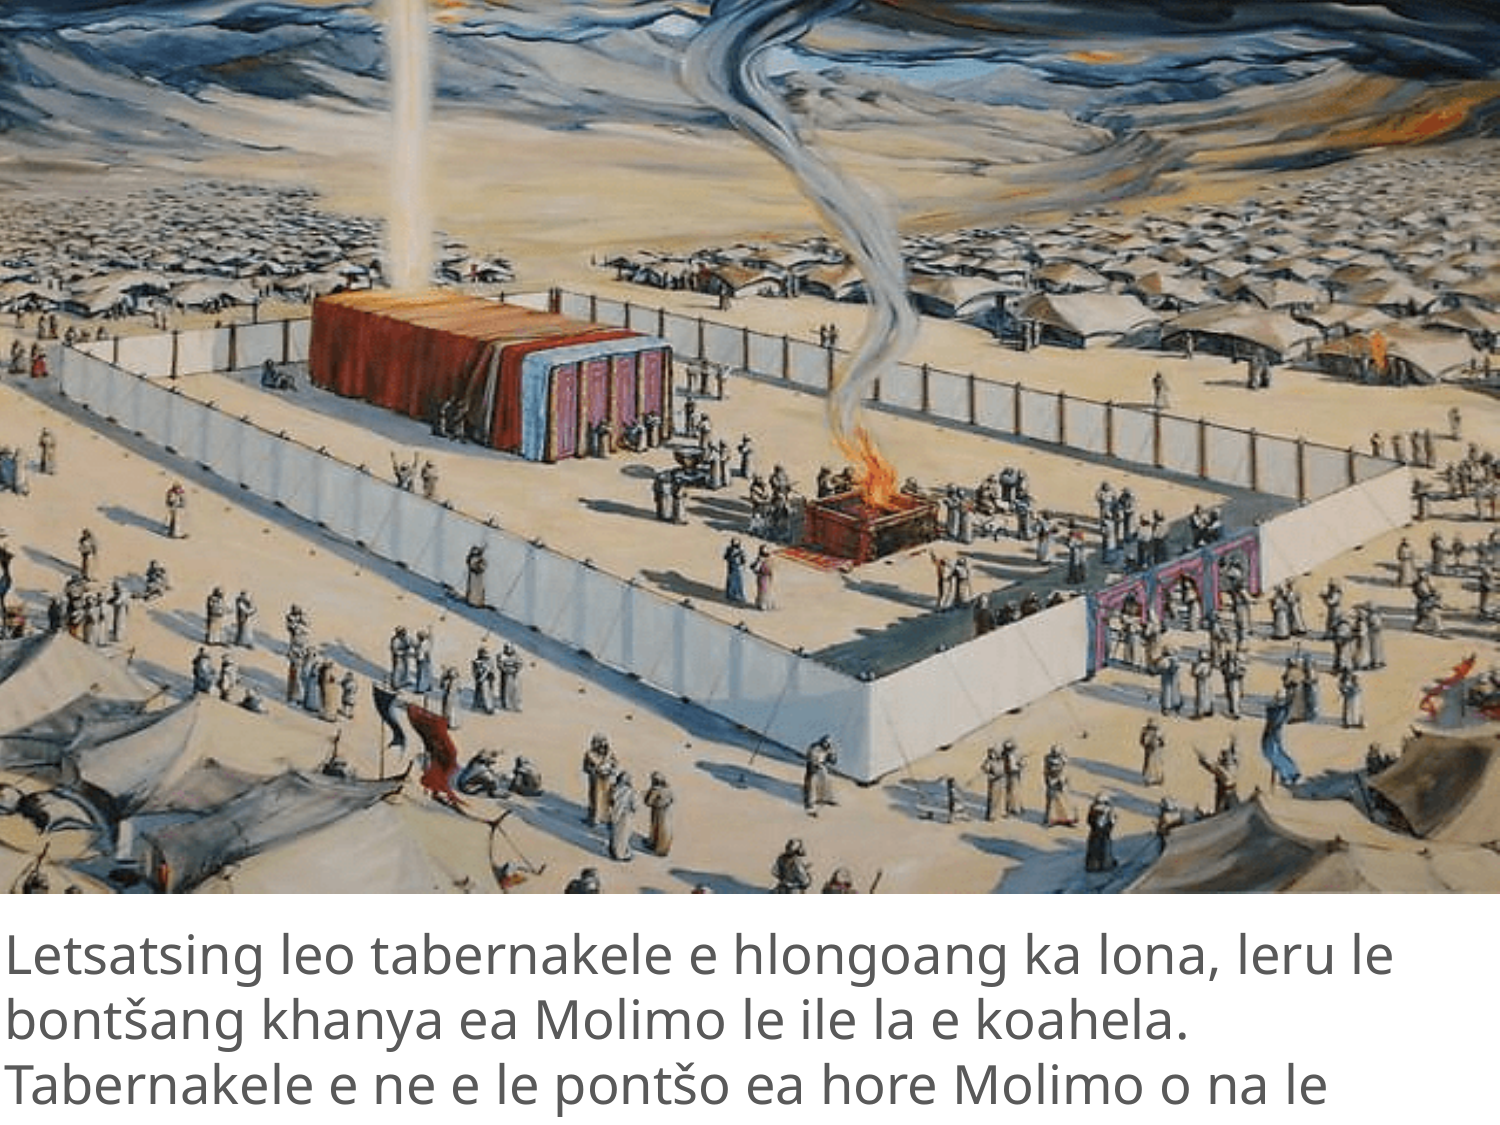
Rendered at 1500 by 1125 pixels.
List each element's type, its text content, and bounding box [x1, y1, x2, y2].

picture [0, 0, 1500, 894]
text_box Letsatsing leo tabernakele e hlongoang ka lona, leru le bontšang khanya ea Molimo le ile la e koahela. Tabernakele e ne e le pontšo ea hore Molimo o na le Baiseraele. [0, 912, 1500, 1125]
